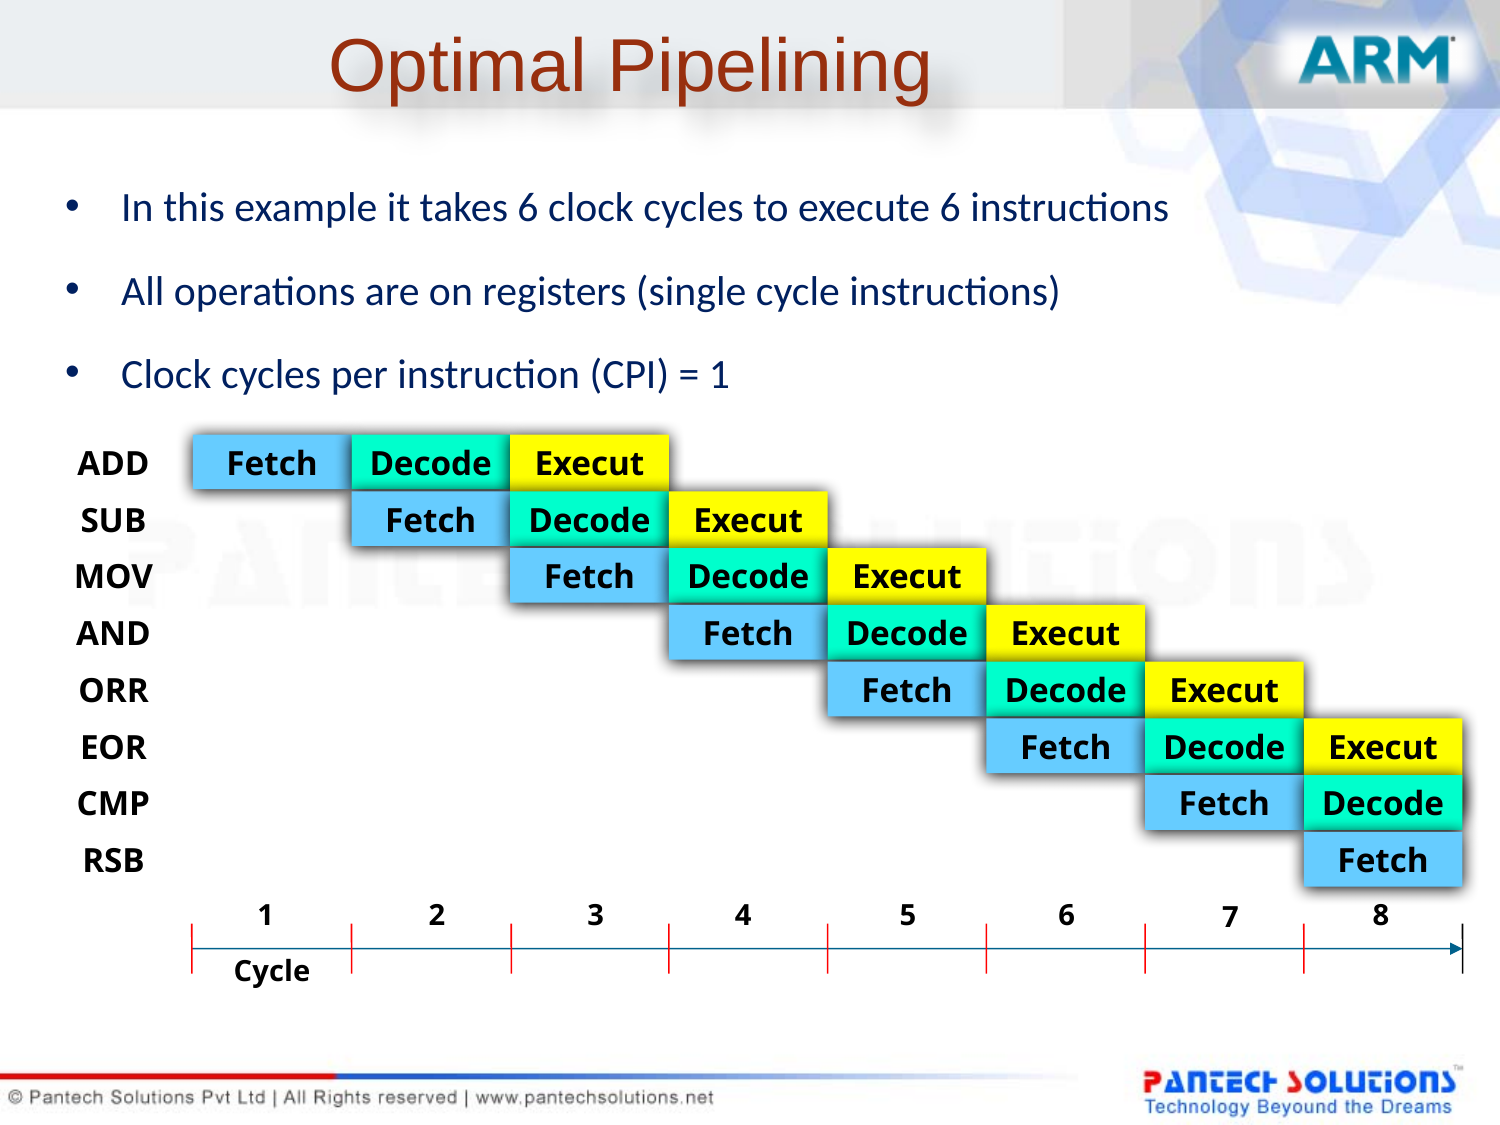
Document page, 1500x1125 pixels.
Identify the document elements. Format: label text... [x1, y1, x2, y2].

list In this example it takes 6 clock cycles to execute 6 instructions All operations are on registers (single cycle instructions) Clock cycles per instruction (CPI) = 1 [50, 147, 1422, 433]
picture [0, 0, 1500, 1125]
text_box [33, 434, 1463, 1010]
title Optimal Pipelining [54, 0, 1208, 137]
